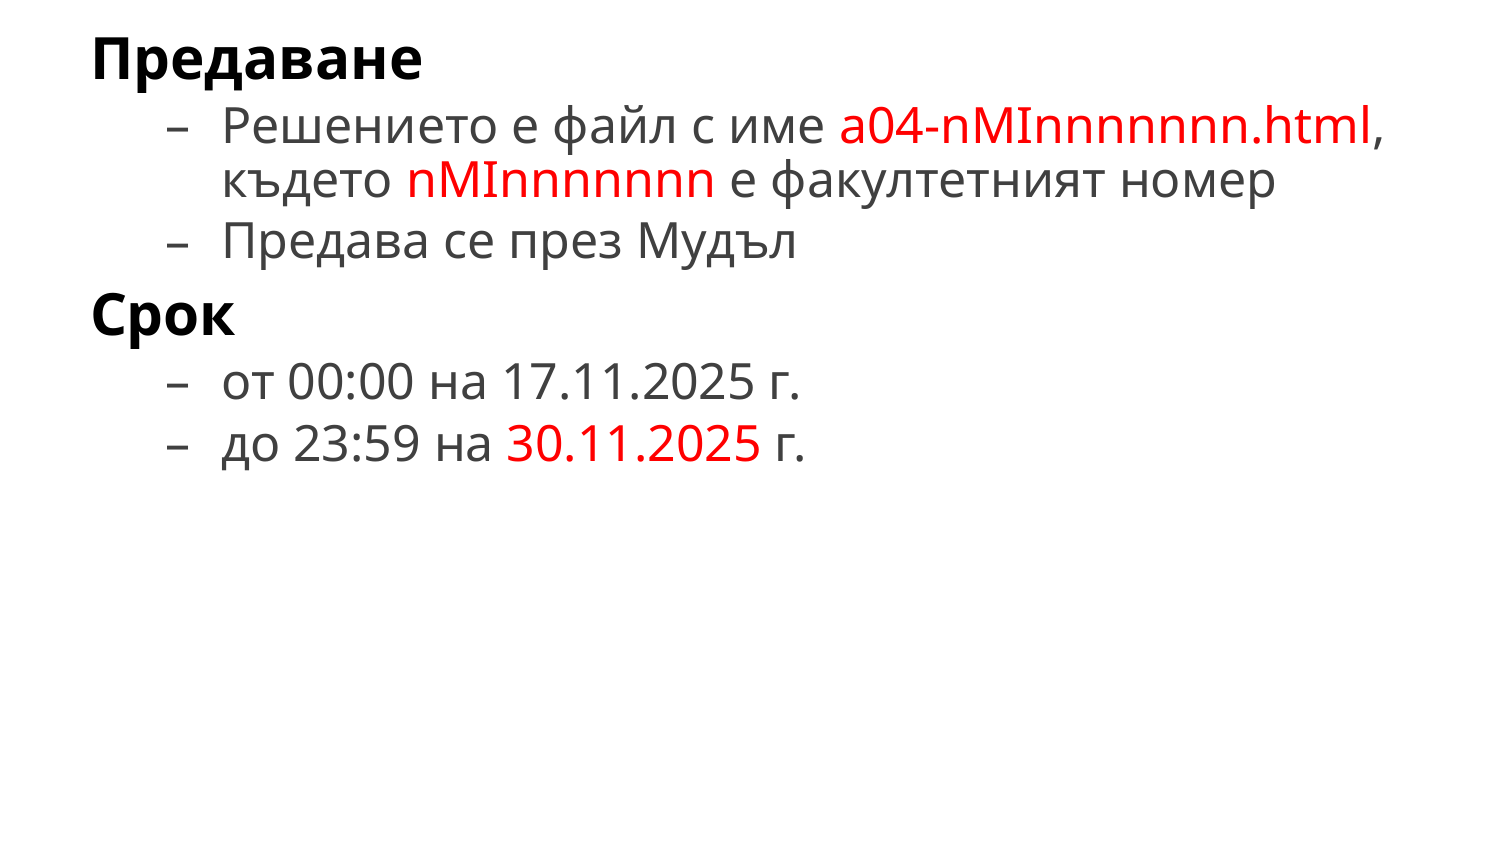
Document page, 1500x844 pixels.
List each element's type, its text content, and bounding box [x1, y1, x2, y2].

list Предаване Решението е файл с име a04-nMInnnnnnn.html, където nMInnnnnnn е факултетният номер Предава се през Мудъл Срок от 00:00 на 17.11.2025 г. до 23:59 на 30.11.2025 г. [75, 21, 1500, 825]
